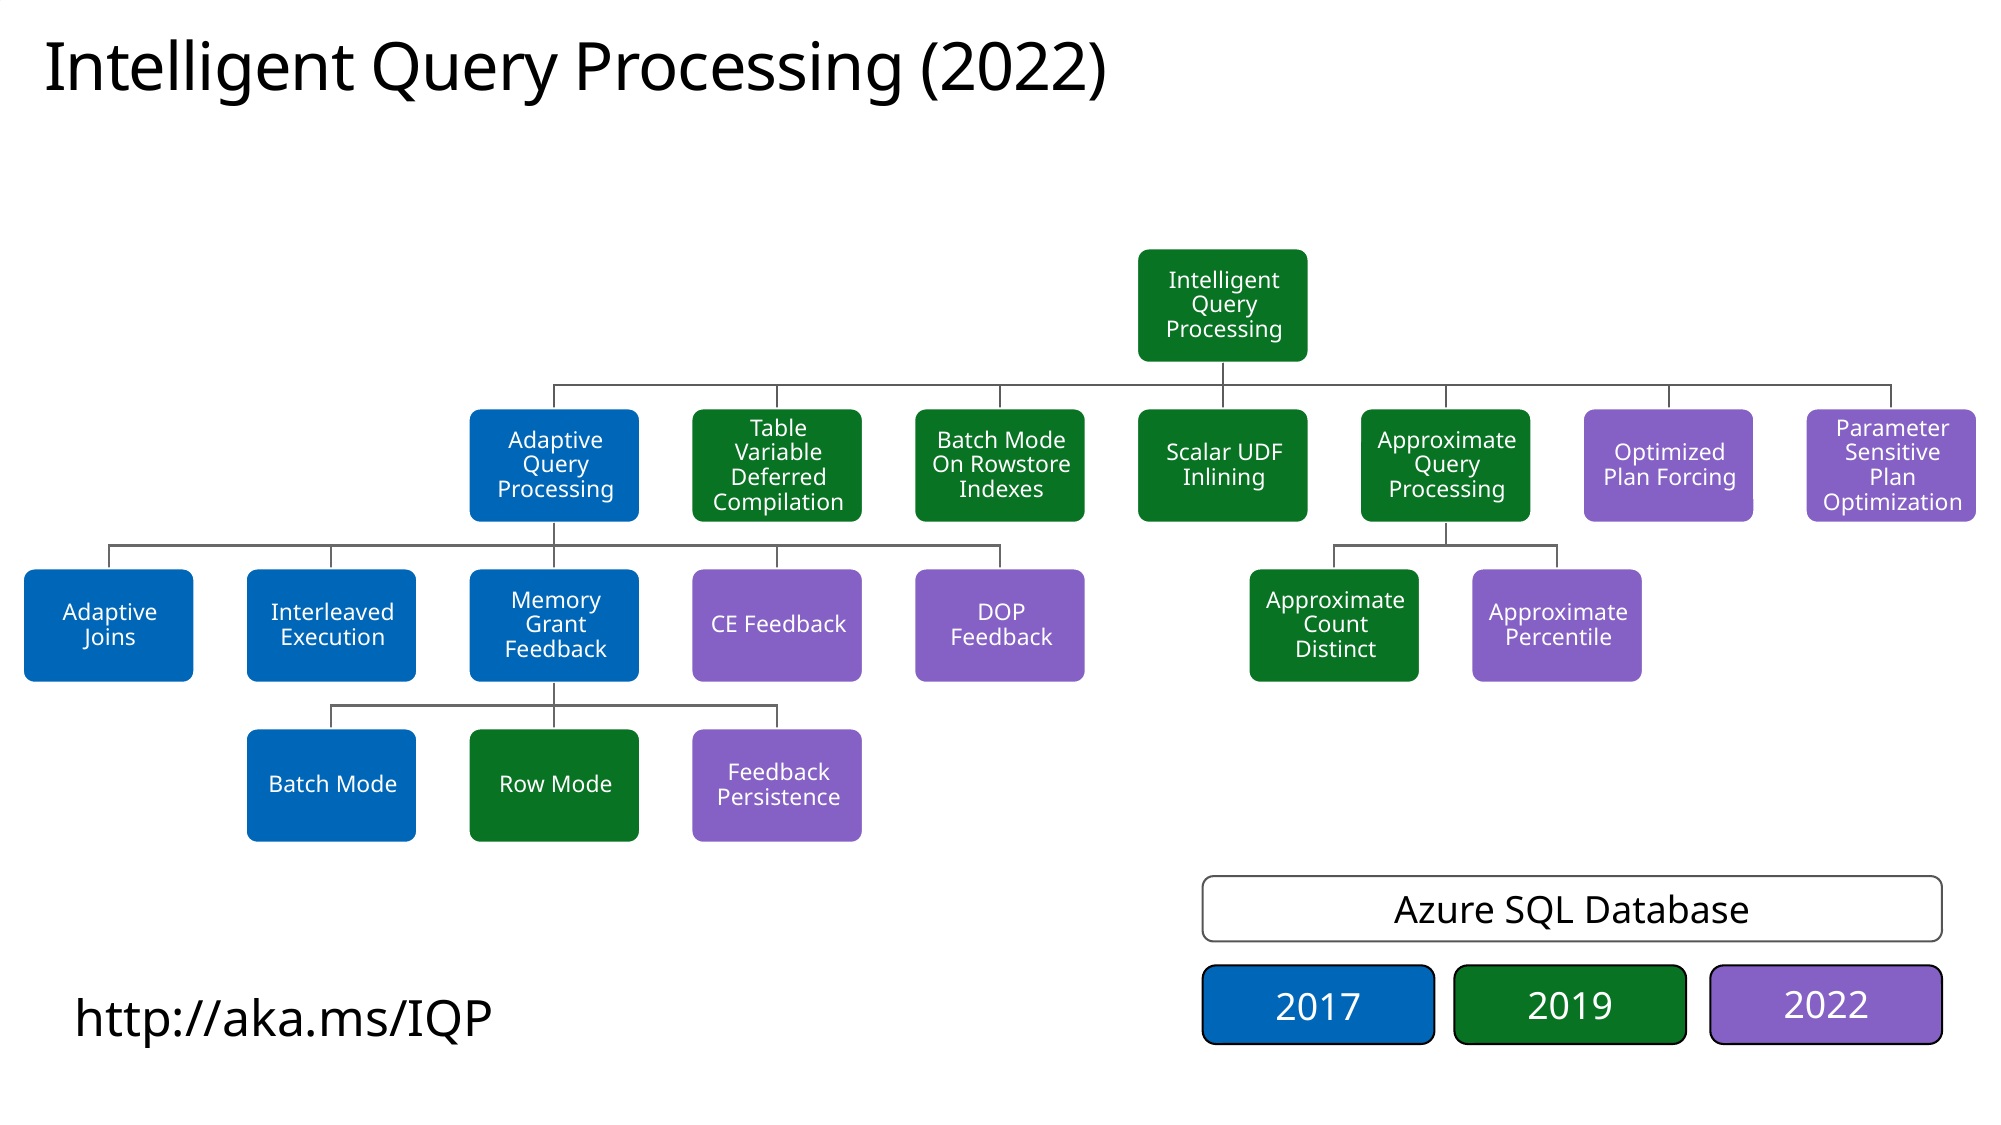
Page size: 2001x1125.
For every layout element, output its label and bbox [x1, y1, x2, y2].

text_box [22, 0, 1978, 1125]
